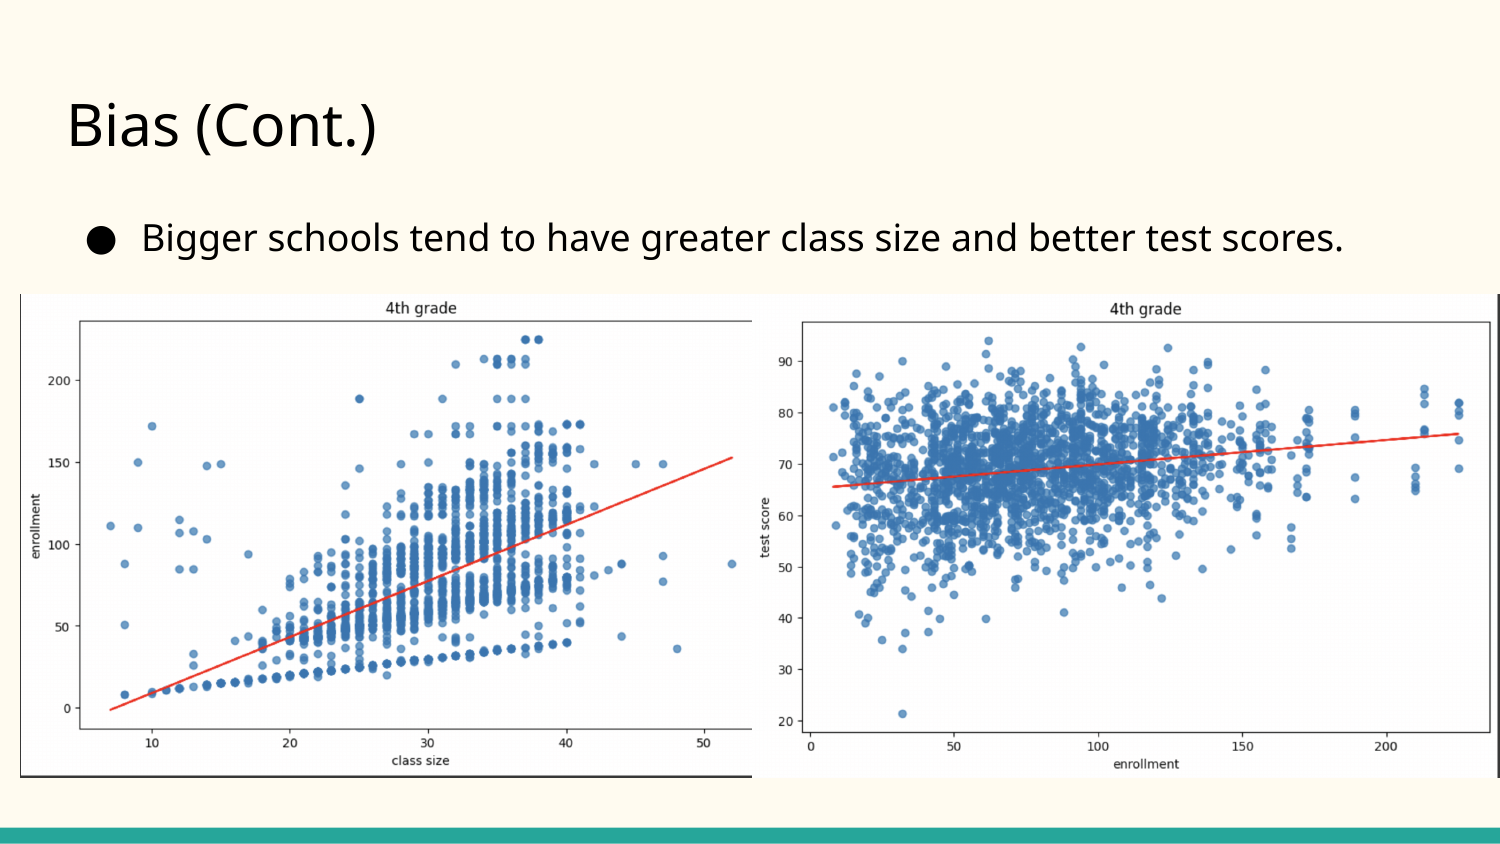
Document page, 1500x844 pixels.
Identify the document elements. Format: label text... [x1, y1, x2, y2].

list Bigger schools tend to have greater class size and better test scores. [51, 192, 1449, 292]
picture [19, 294, 1500, 778]
title Bias (Cont.) [51, 72, 1449, 174]
